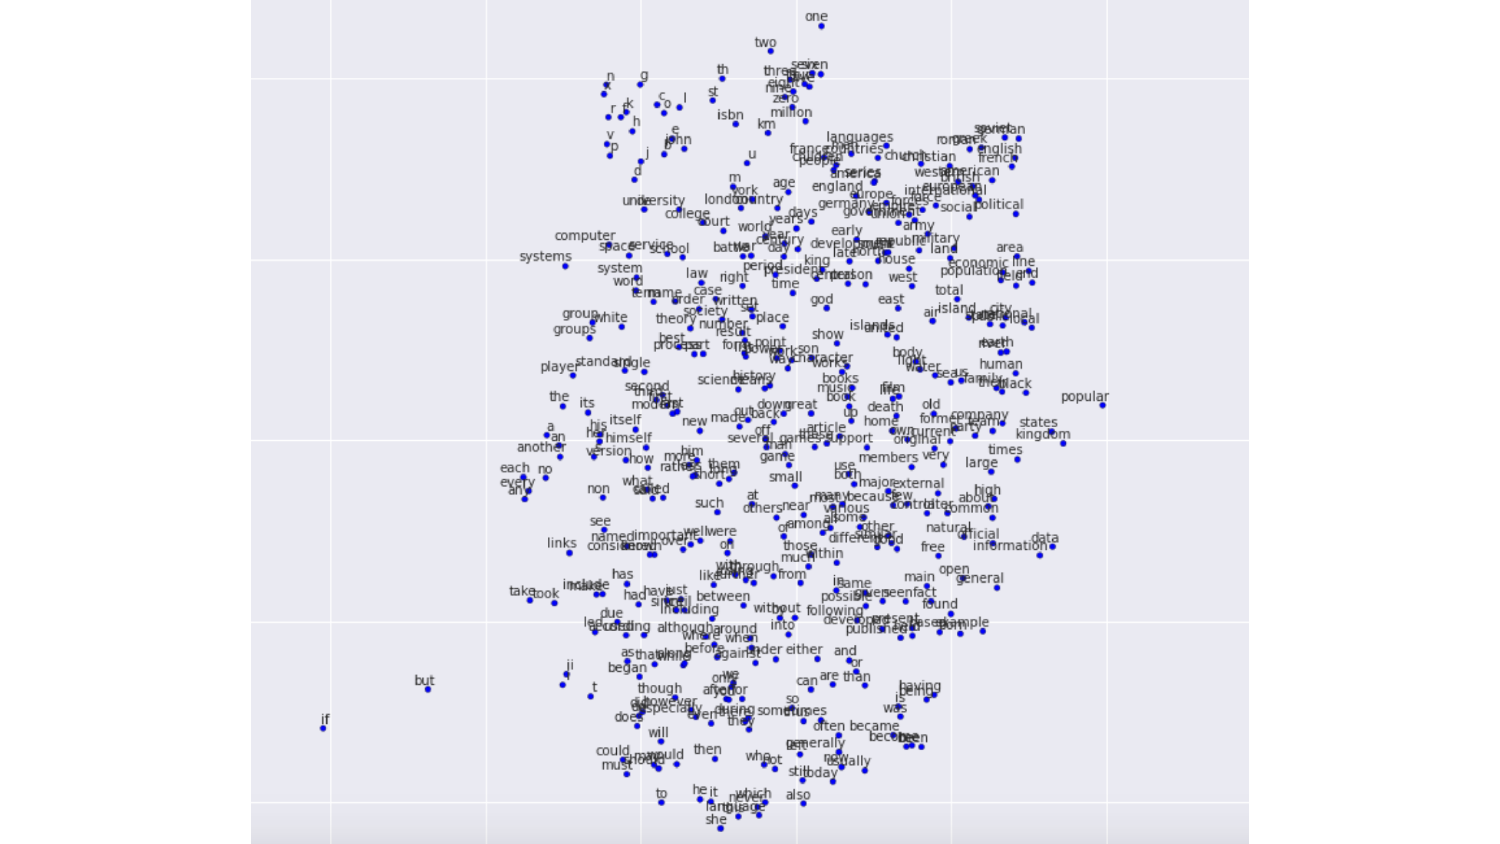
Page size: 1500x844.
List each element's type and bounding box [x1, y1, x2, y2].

picture [251, 0, 1249, 844]
